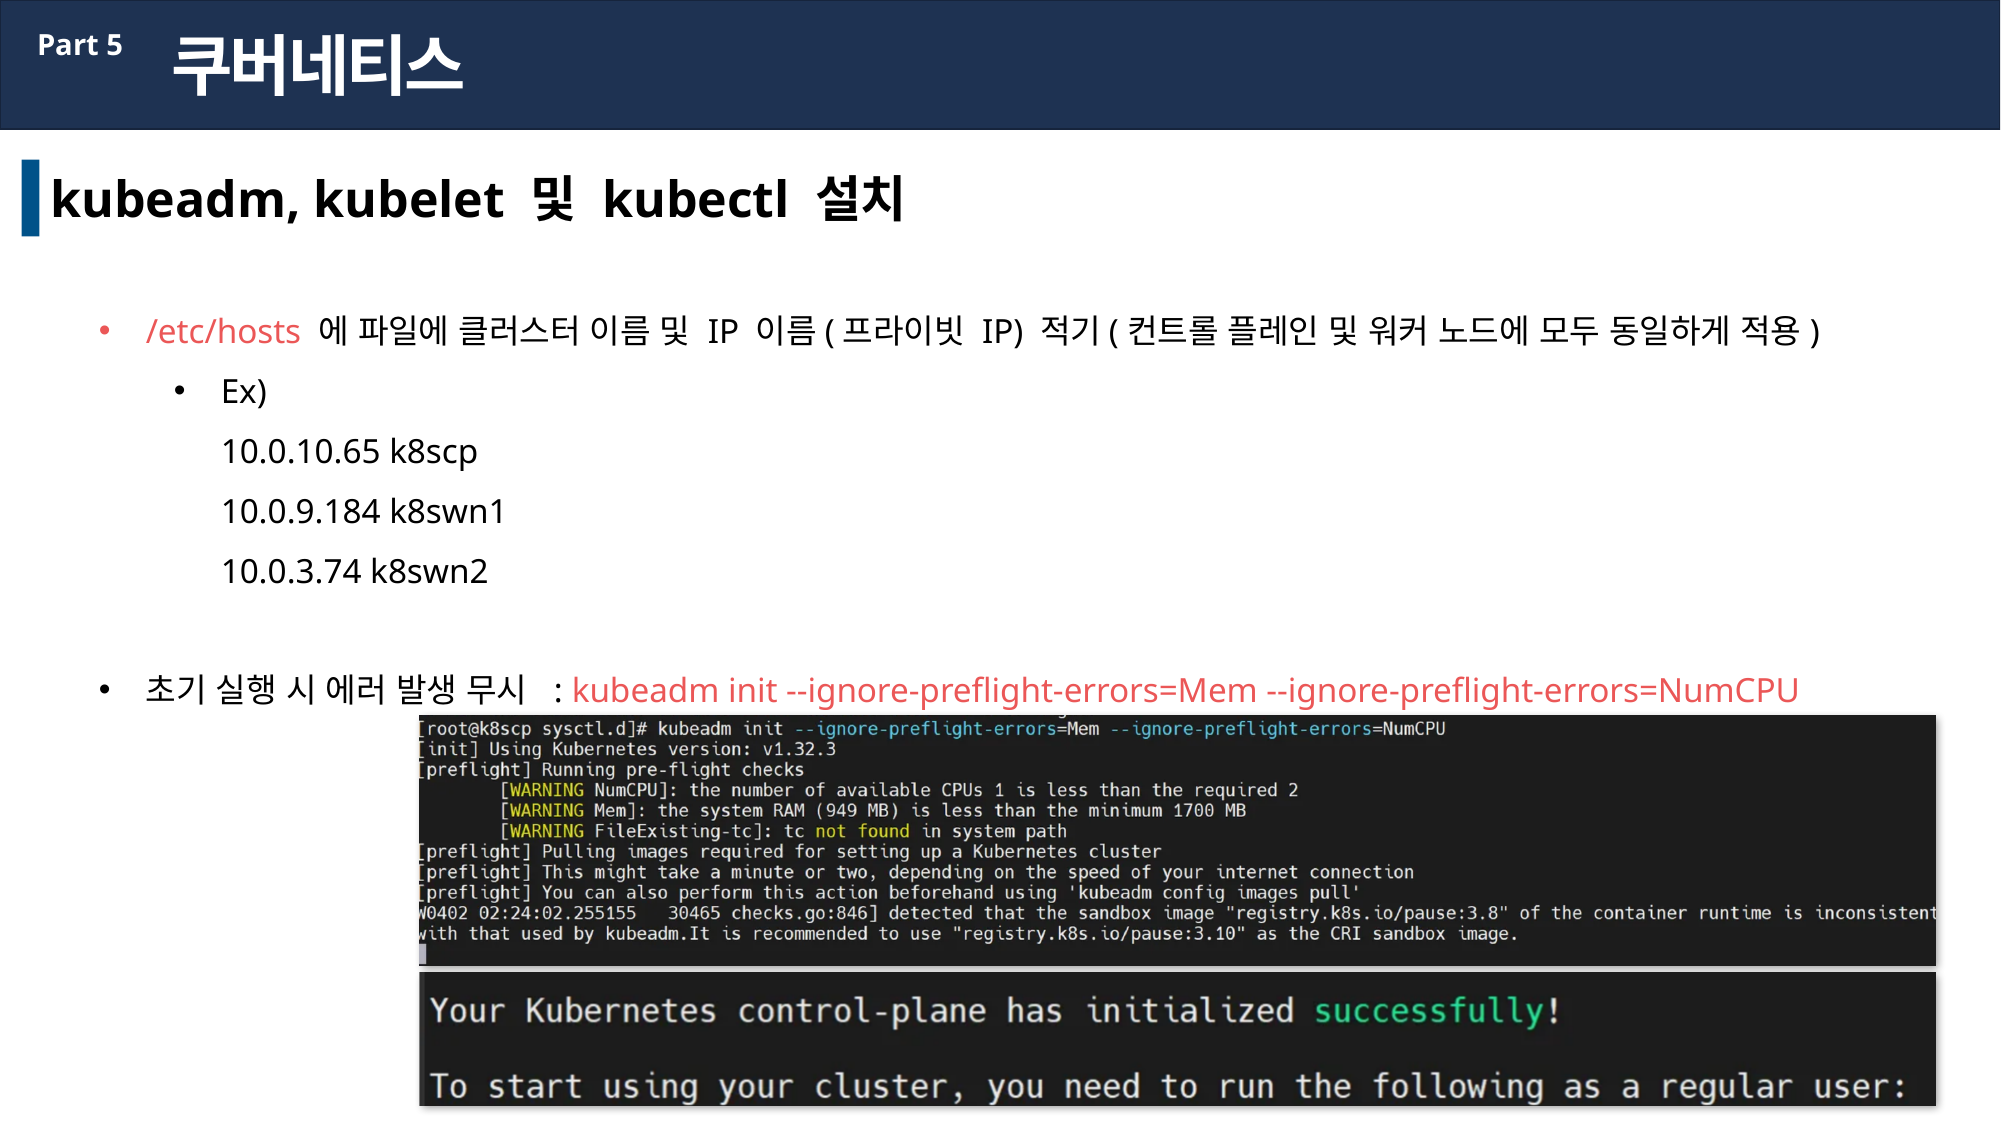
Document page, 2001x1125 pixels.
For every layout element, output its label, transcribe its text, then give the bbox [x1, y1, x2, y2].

text_box Part 5 [22, 19, 146, 69]
text_box 쿠버네티스 [156, 16, 482, 112]
text_box [21, 159, 40, 237]
picture [419, 715, 1936, 966]
picture [419, 972, 1936, 1106]
text_box /etc/hosts 에 파일에 클러스터 이름 및 IP 이름(프라이빗 IP) 적기(컨트롤 플레인 및 워커 노드에 모두 동일하게 적용) Ex) 10.0.10.65 k8scp 10.0.9.184 k8swn1 10.0.3.74 k8swn2 초기 실행 시 에러 발생 무시 : kubeadm init --ignore-preflight-errors=Mem --ignore-preflight-errors=NumCPU [84, 282, 1916, 717]
text_box kubeadm, kubelet 및 kubectl 설치 [40, 160, 922, 235]
